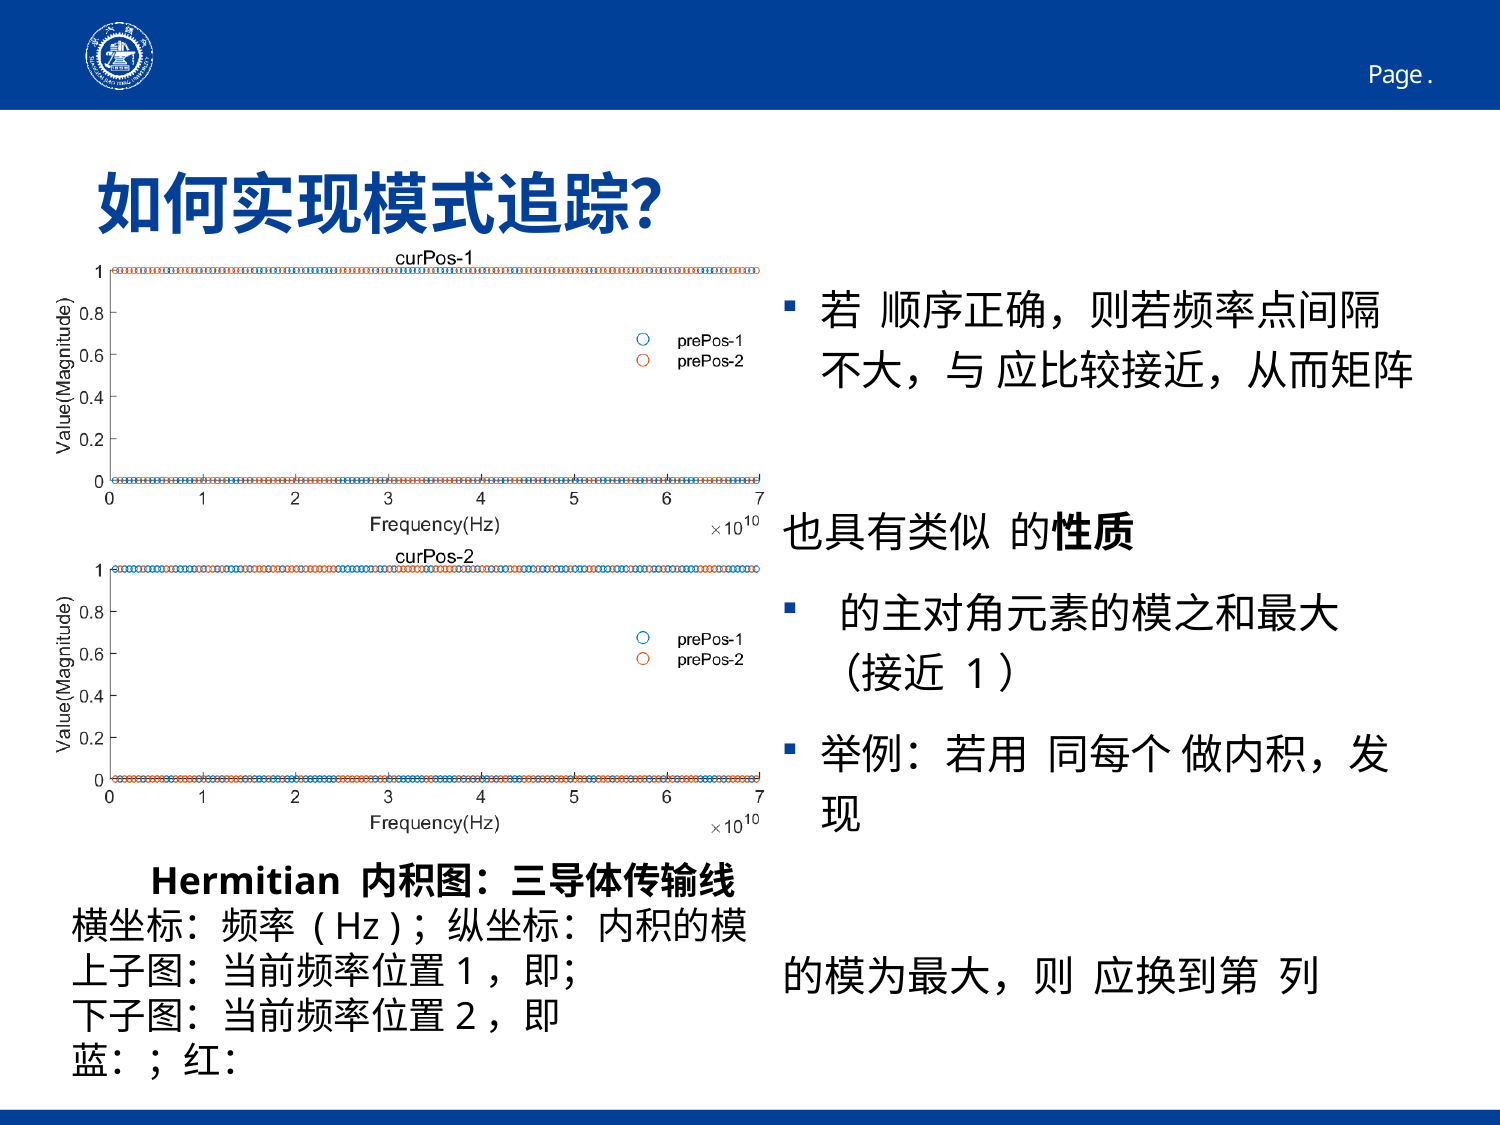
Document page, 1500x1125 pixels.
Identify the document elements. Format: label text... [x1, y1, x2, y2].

picture [81, 17, 157, 93]
slide_number 19 [1426, 51, 1487, 97]
title 如何实现模式追踪？ [81, 159, 1455, 254]
picture [0, 223, 839, 853]
